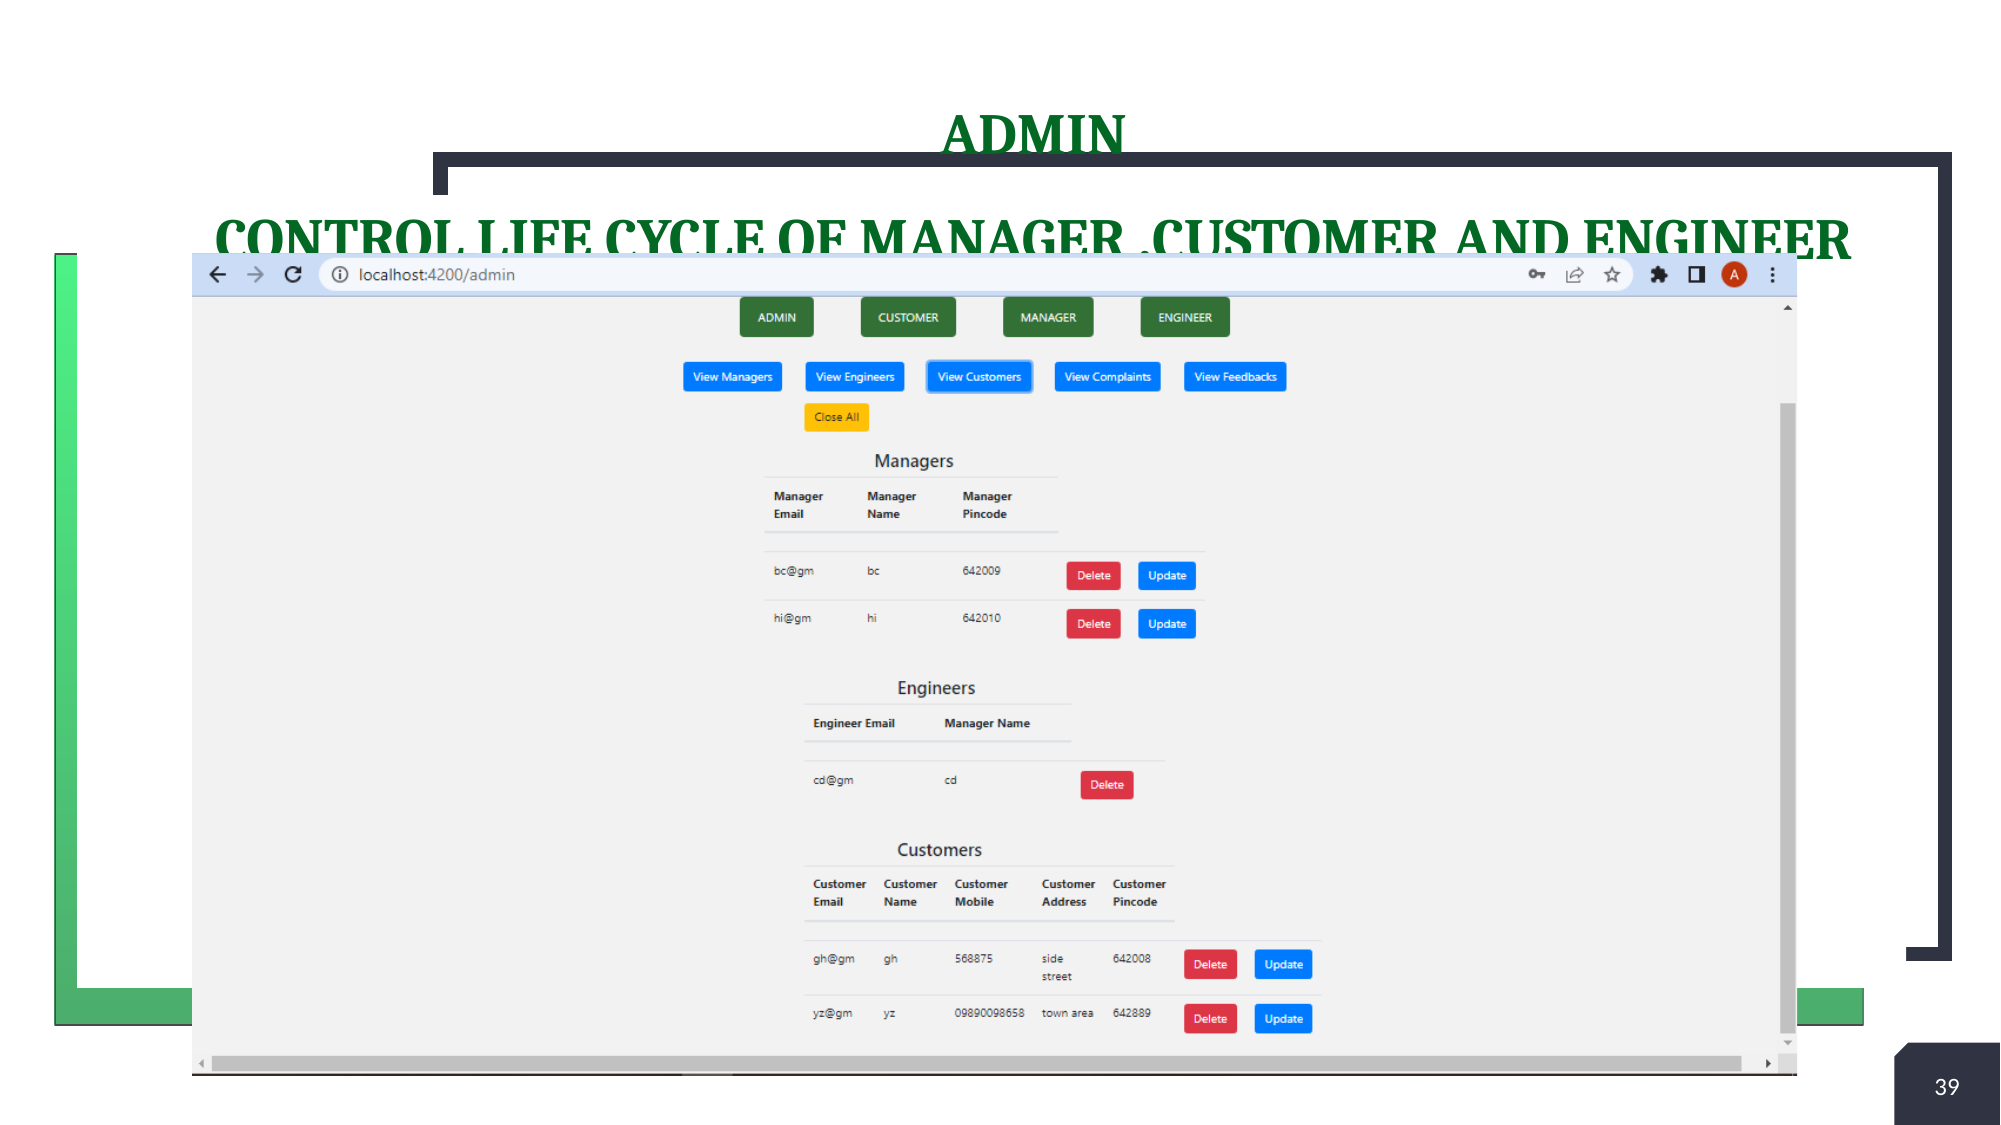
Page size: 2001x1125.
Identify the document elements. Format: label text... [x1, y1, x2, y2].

slide_number 39 [1894, 1052, 2000, 1119]
title Admin Control life cycle of manager ,customer and engineer [131, 103, 1936, 299]
picture [191, 253, 1798, 1076]
